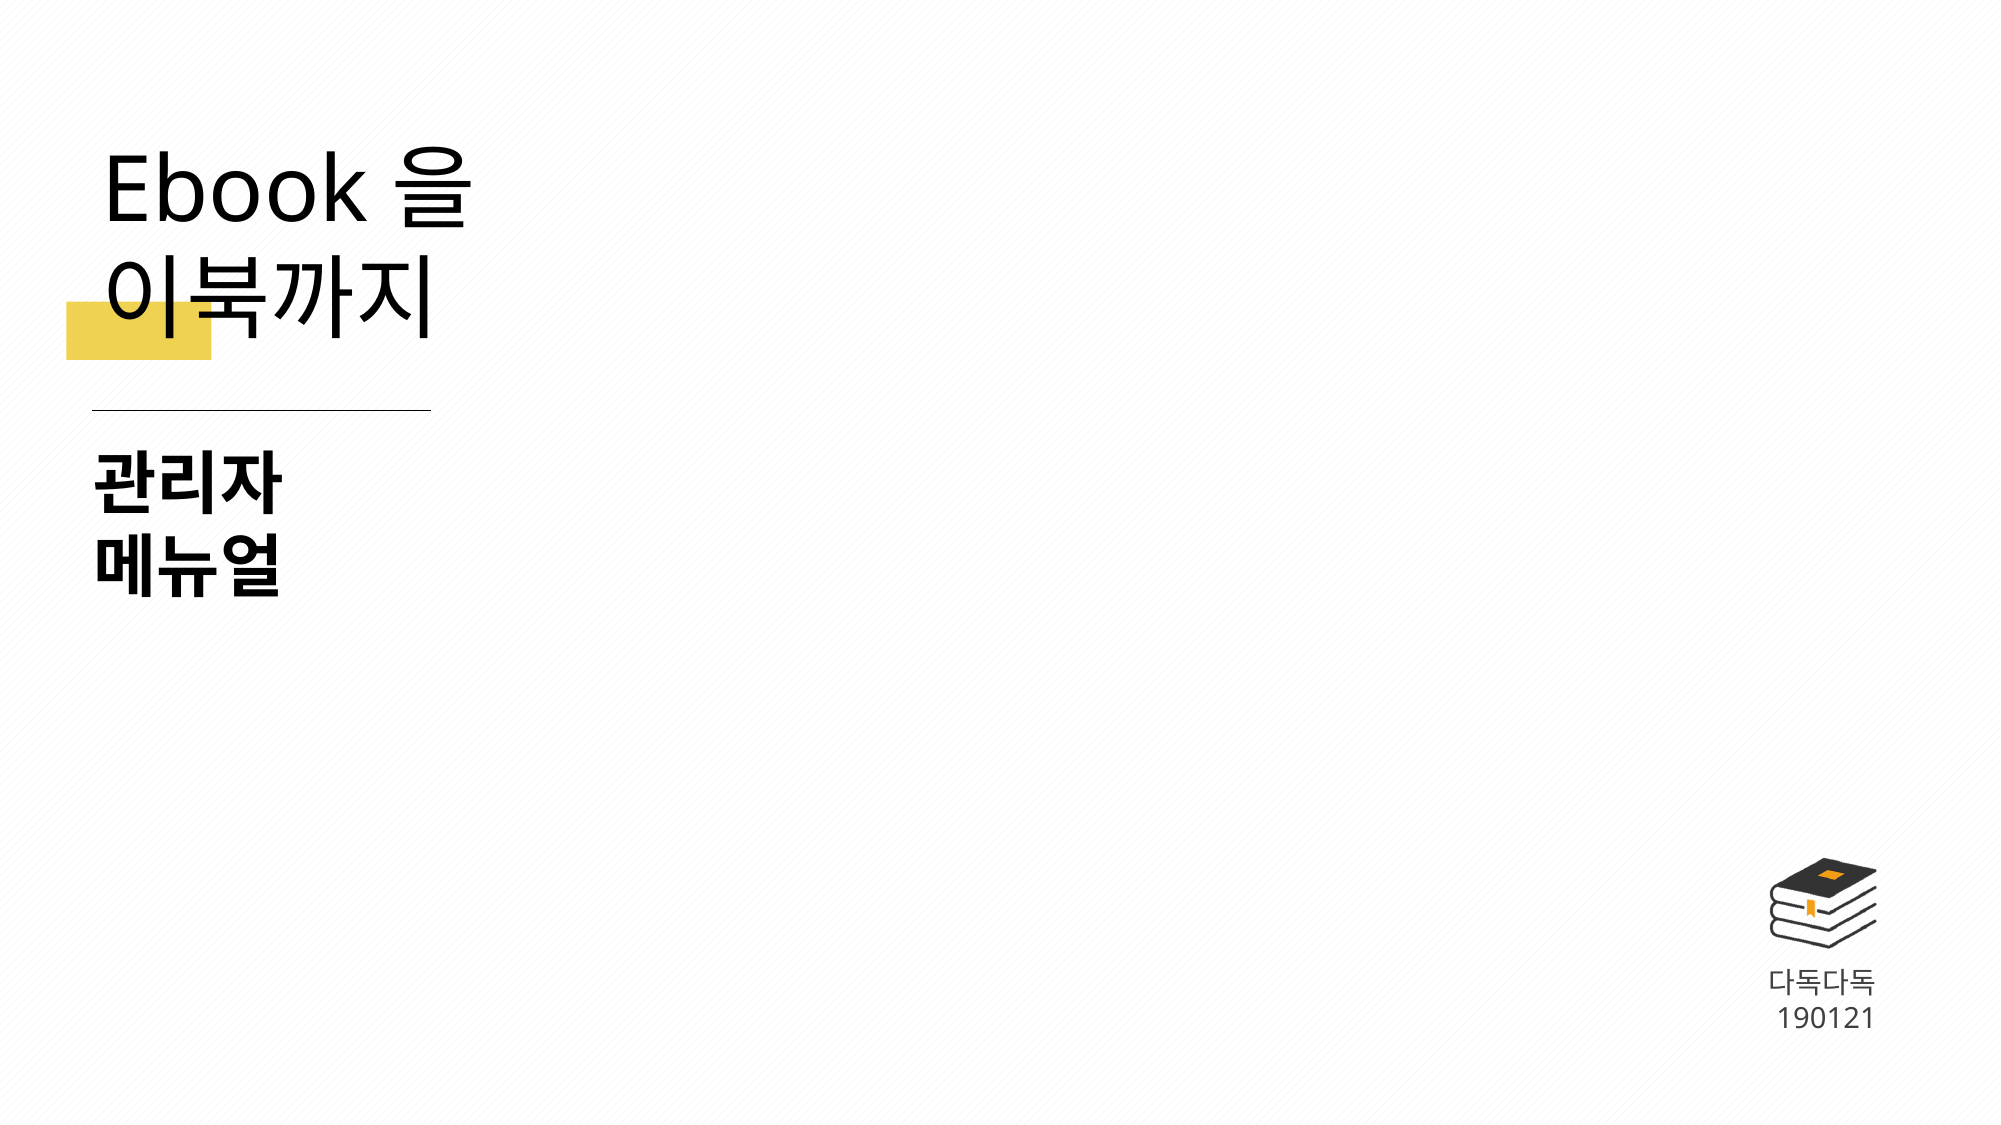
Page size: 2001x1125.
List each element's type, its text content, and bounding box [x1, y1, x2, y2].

text_box 관리자 메뉴얼 [79, 432, 504, 613]
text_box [1749, 845, 1898, 1044]
text_box [65, 301, 213, 361]
text_box Ebook을 이북까지 [86, 122, 556, 358]
